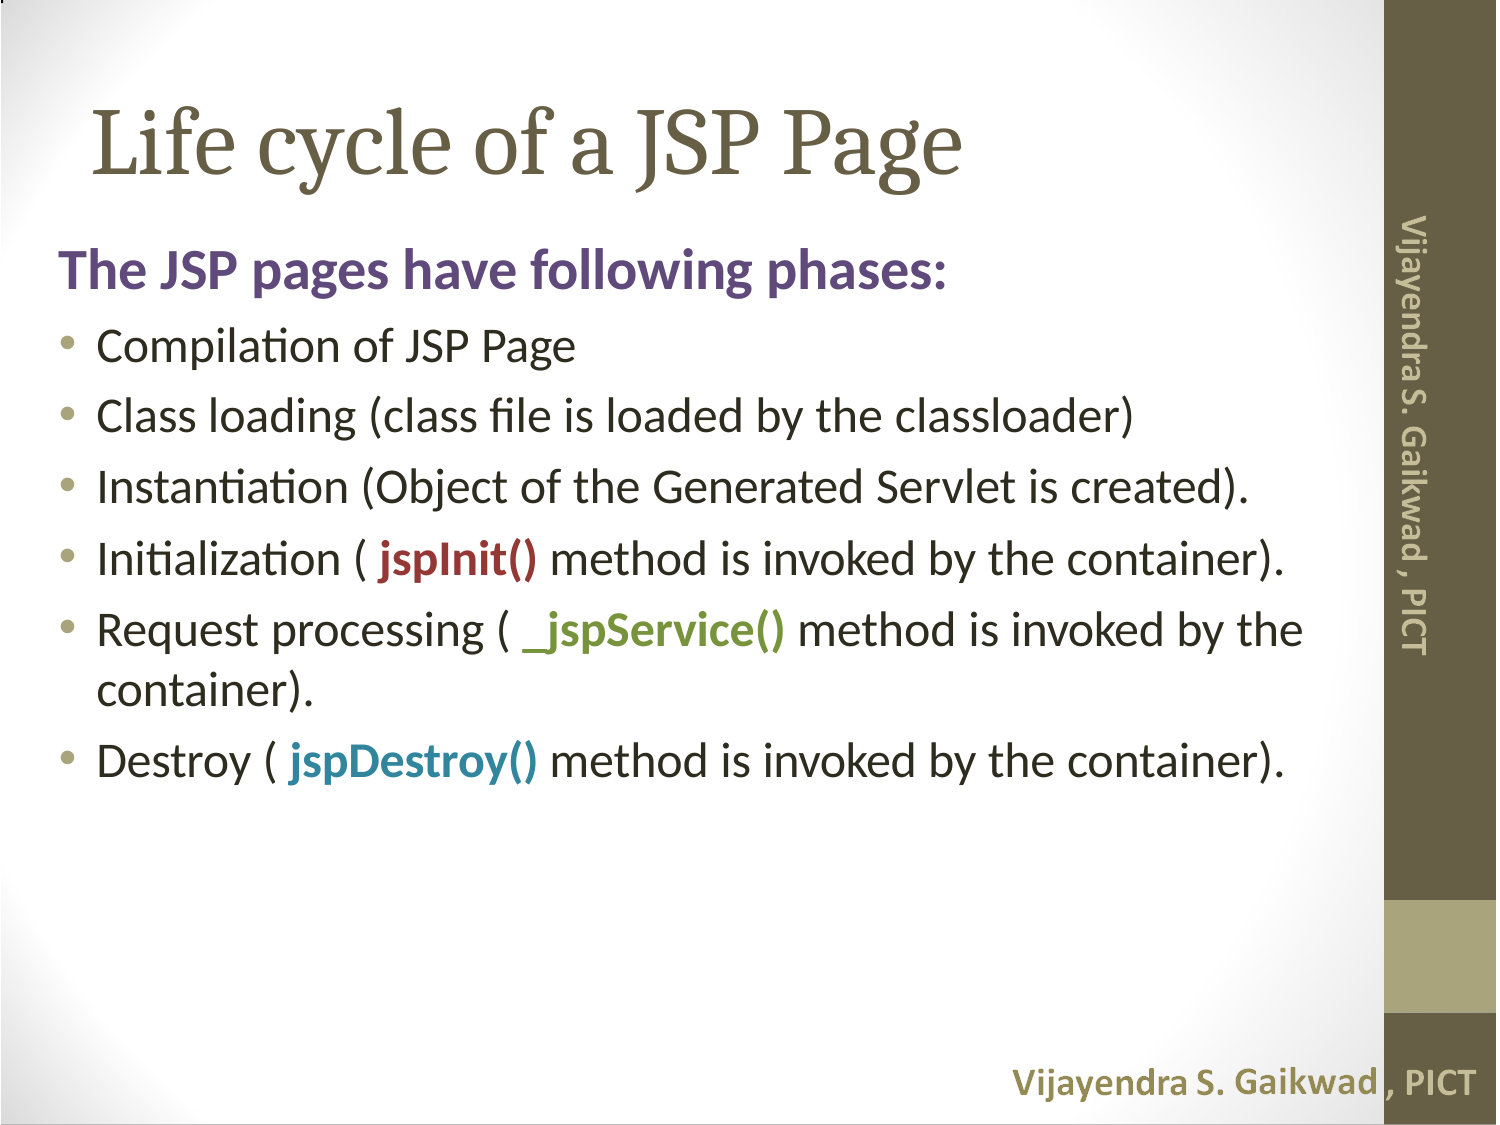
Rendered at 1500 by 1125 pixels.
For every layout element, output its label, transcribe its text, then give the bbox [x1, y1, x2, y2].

picture [0, 0, 1500, 1125]
text_box The JSP pages have following phases: Compilation of JSP Page Class loading (class file is loaded by the classloader) Instantiation (Object of the Generated Servlet is created). Initialization ( jspInit() method is invoked by the container). Request processing ( _jspService() method is invoked by the container). Destroy ( jspDestroy() method is invoked by the container). [56, 217, 1338, 787]
title Life cycle of a JSP Page [87, 76, 1125, 217]
